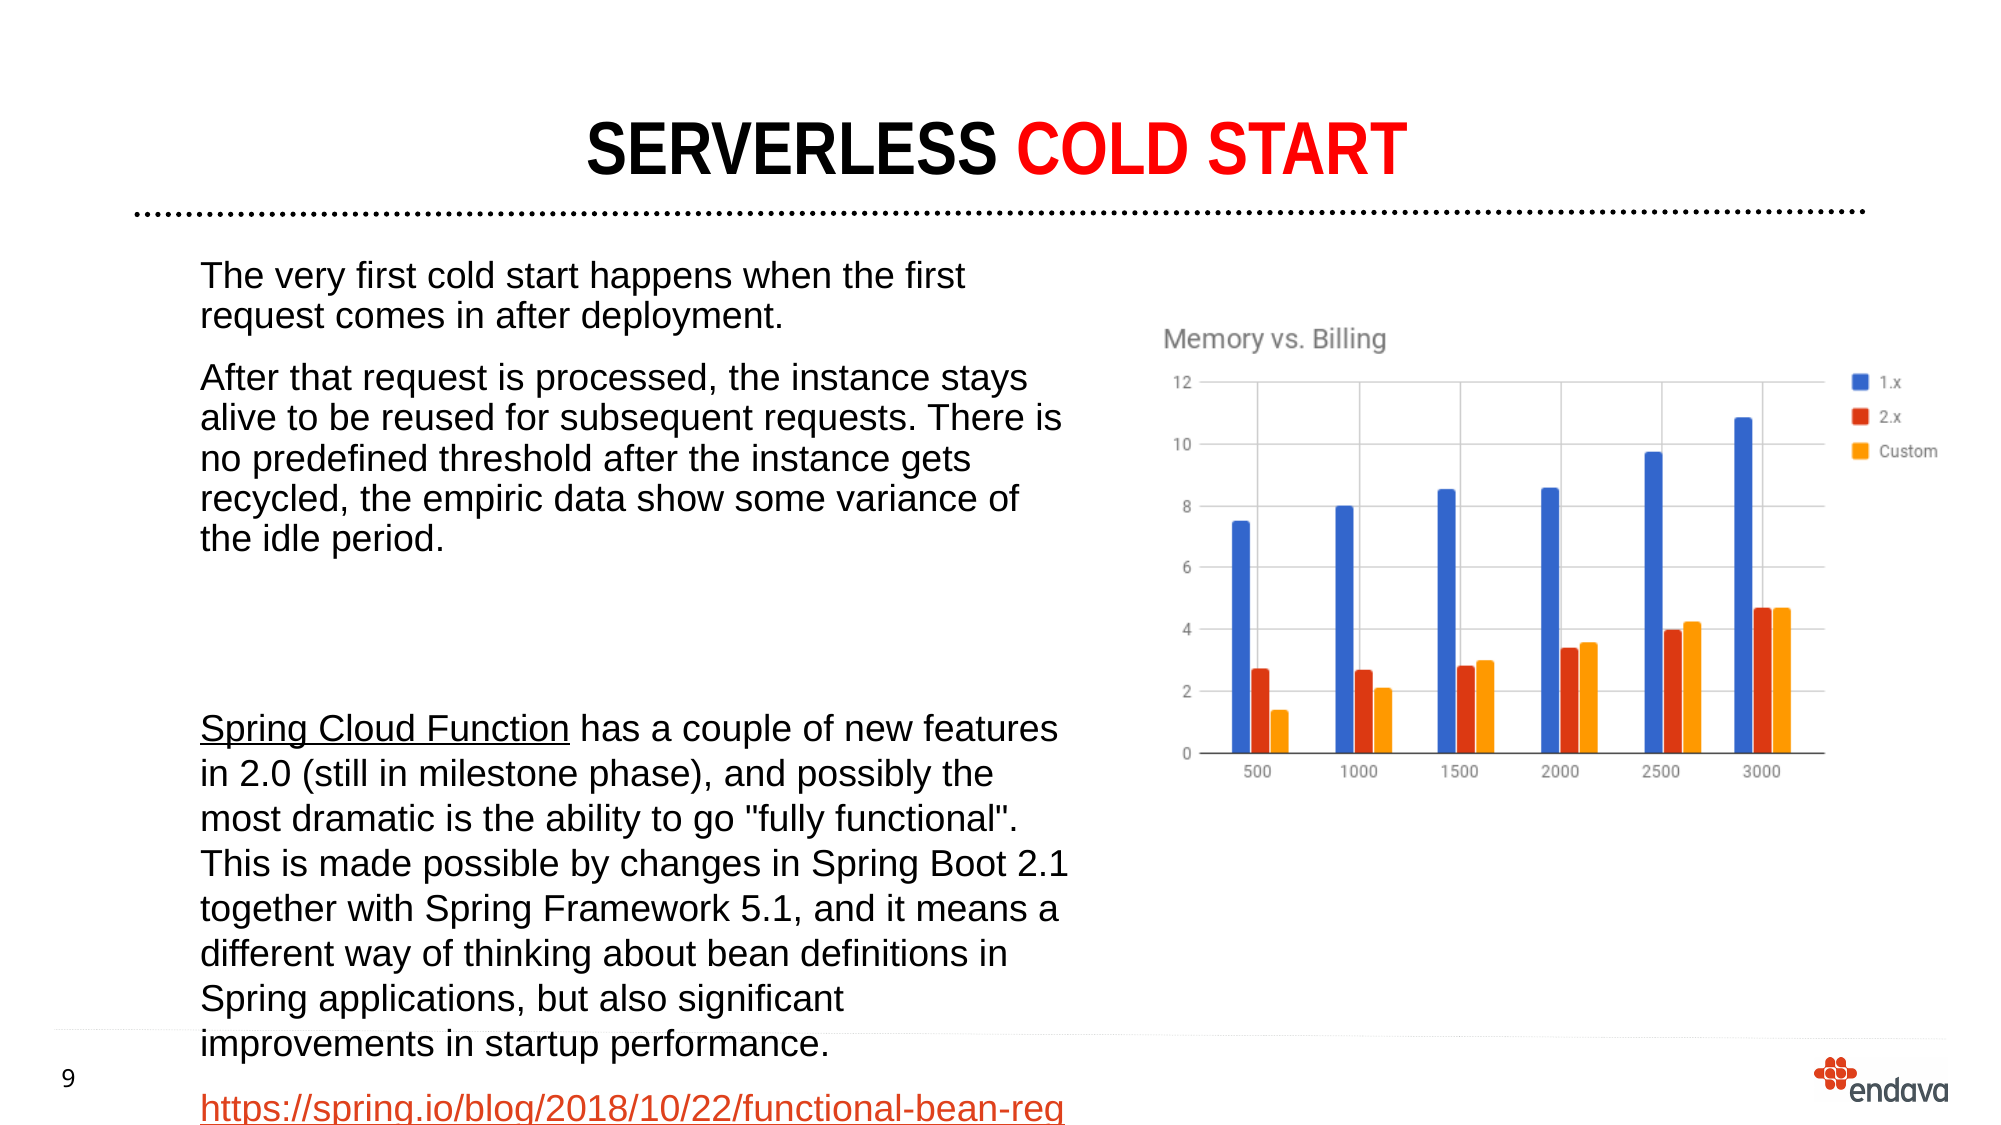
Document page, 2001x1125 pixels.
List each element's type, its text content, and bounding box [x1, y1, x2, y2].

title SERVERLESS COLD START [198, 26, 1812, 195]
list The very first cold start happens when the first request comes in after deployment. After that request is processed, the instance stays alive to be reused for subsequent requests. There is no predefined threshold after the instance gets recycled, the empiric data show some variance of the idle period. Spring Cloud Function has a couple of new features in 2.0 (still in milestone phase), and possibly the most dramatic is the ability to go "fully functional". This is made possible by changes in Spring Boot 2.1 together with Spring Framework 5.1, and it means a different way of thinking about bean definitions in Spring applications, but also significant improvements in startup performance. https://spring.io/blog/2018/10/22/functional-bean-registrations-in-spring-cloud-function [199, 248, 1088, 1022]
picture [1814, 1057, 1948, 1102]
picture [1137, 296, 1965, 809]
